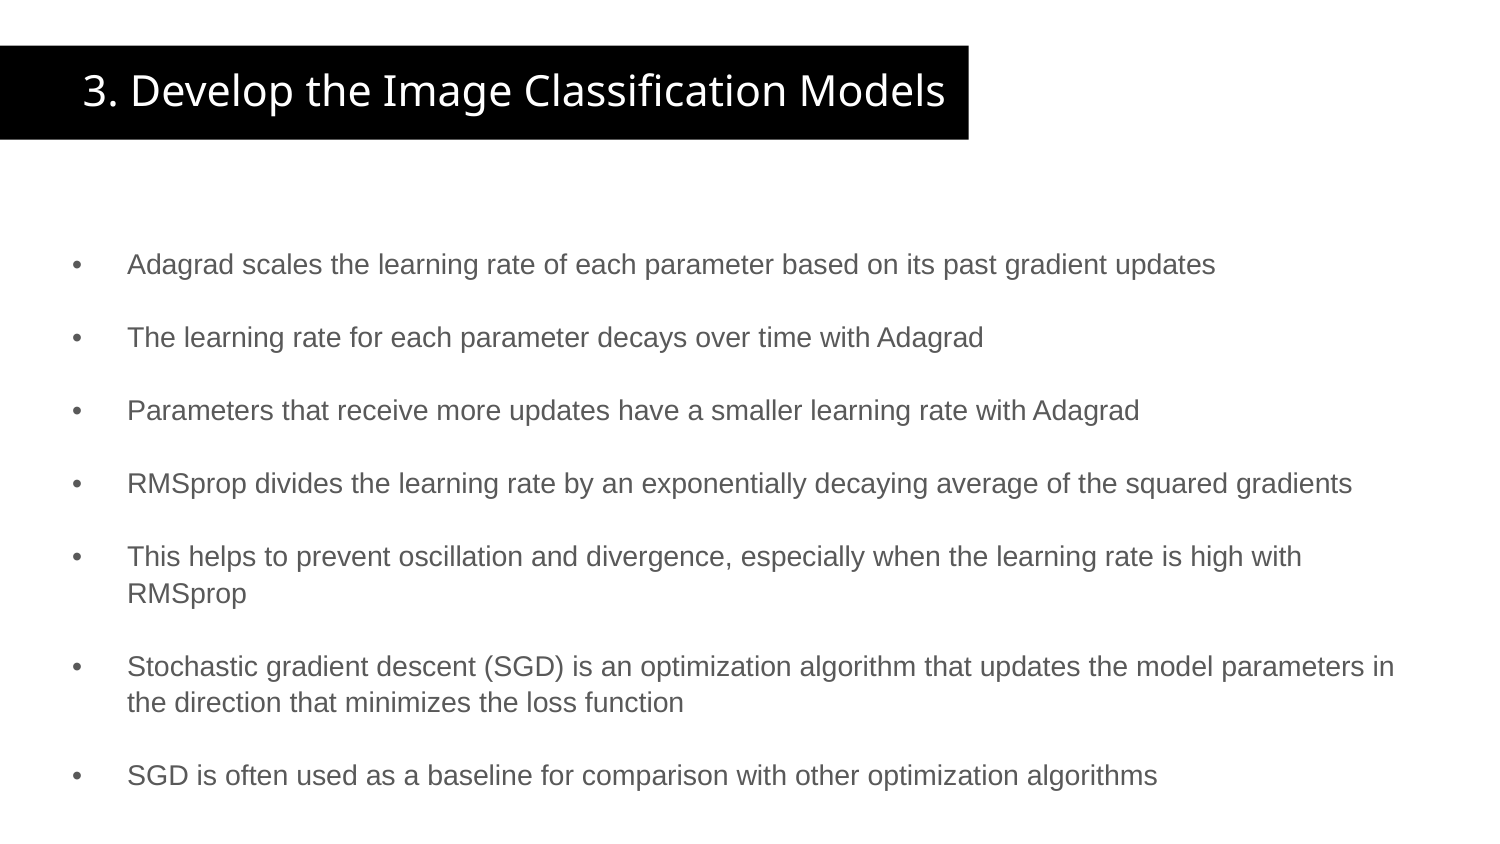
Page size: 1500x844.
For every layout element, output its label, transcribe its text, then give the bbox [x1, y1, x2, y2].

title 3. Develop the Image Classification Models [0, 45, 969, 140]
list Adagrad scales the learning rate of each parameter based on its past gradient updates The learning rate for each parameter decays over time with Adagrad Parameters that receive more updates have a smaller learning rate with Adagrad RMSprop divides the learning rate by an exponentially decaying average of the squared gradients This helps to prevent oscillation and divergence, especially when the learning rate is high with RMSprop Stochastic gradient descent (SGD) is an optimization algorithm that updates the model parameters in the direction that minimizes the loss function SGD is often used as a baseline for comparison with other optimization algorithms [38, 161, 1433, 810]
